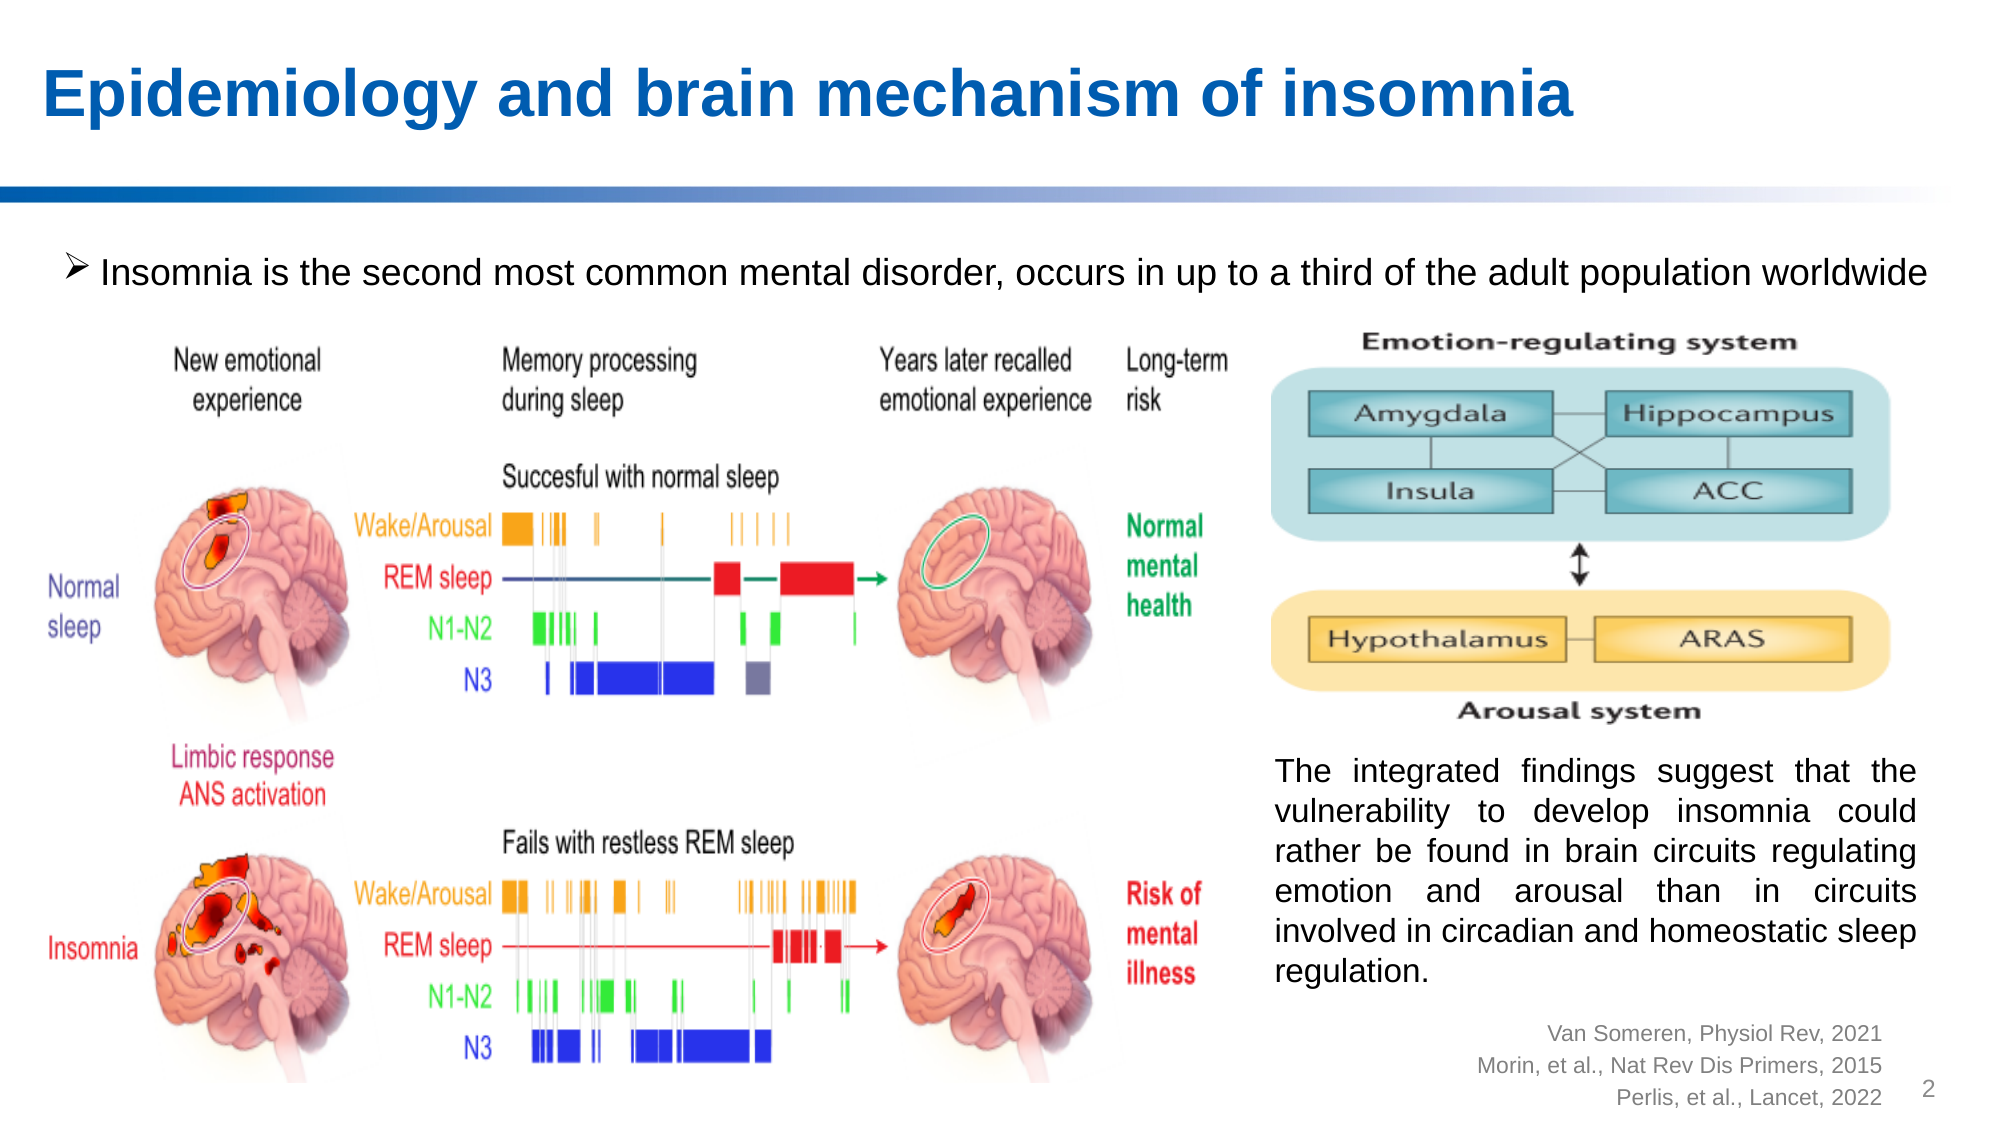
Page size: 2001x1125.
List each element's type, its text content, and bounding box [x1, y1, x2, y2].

slide_number 2 [1898, 1057, 1951, 1118]
text_box The integrated findings suggest that the vulnerability to develop insomnia could rather be found in brain circuits regulating emotion and arousal than in circuits involved in circadian and homeostatic sleep regulation. [1259, 742, 1934, 997]
text_box Van Someren, Physiol Rev, 2021 Morin, et al., Nat Rev Dis Primers, 2015 Perlis, et al., Lancet, 2022 [1352, 1010, 1898, 1118]
text_box Epidemiology and brain mechanism of insomnia [27, 42, 1756, 186]
text_box Insomnia is the second most common mental disorder, occurs in up to a third of the adult population worldwide [47, 231, 1968, 376]
picture [0, 0, 2000, 1125]
